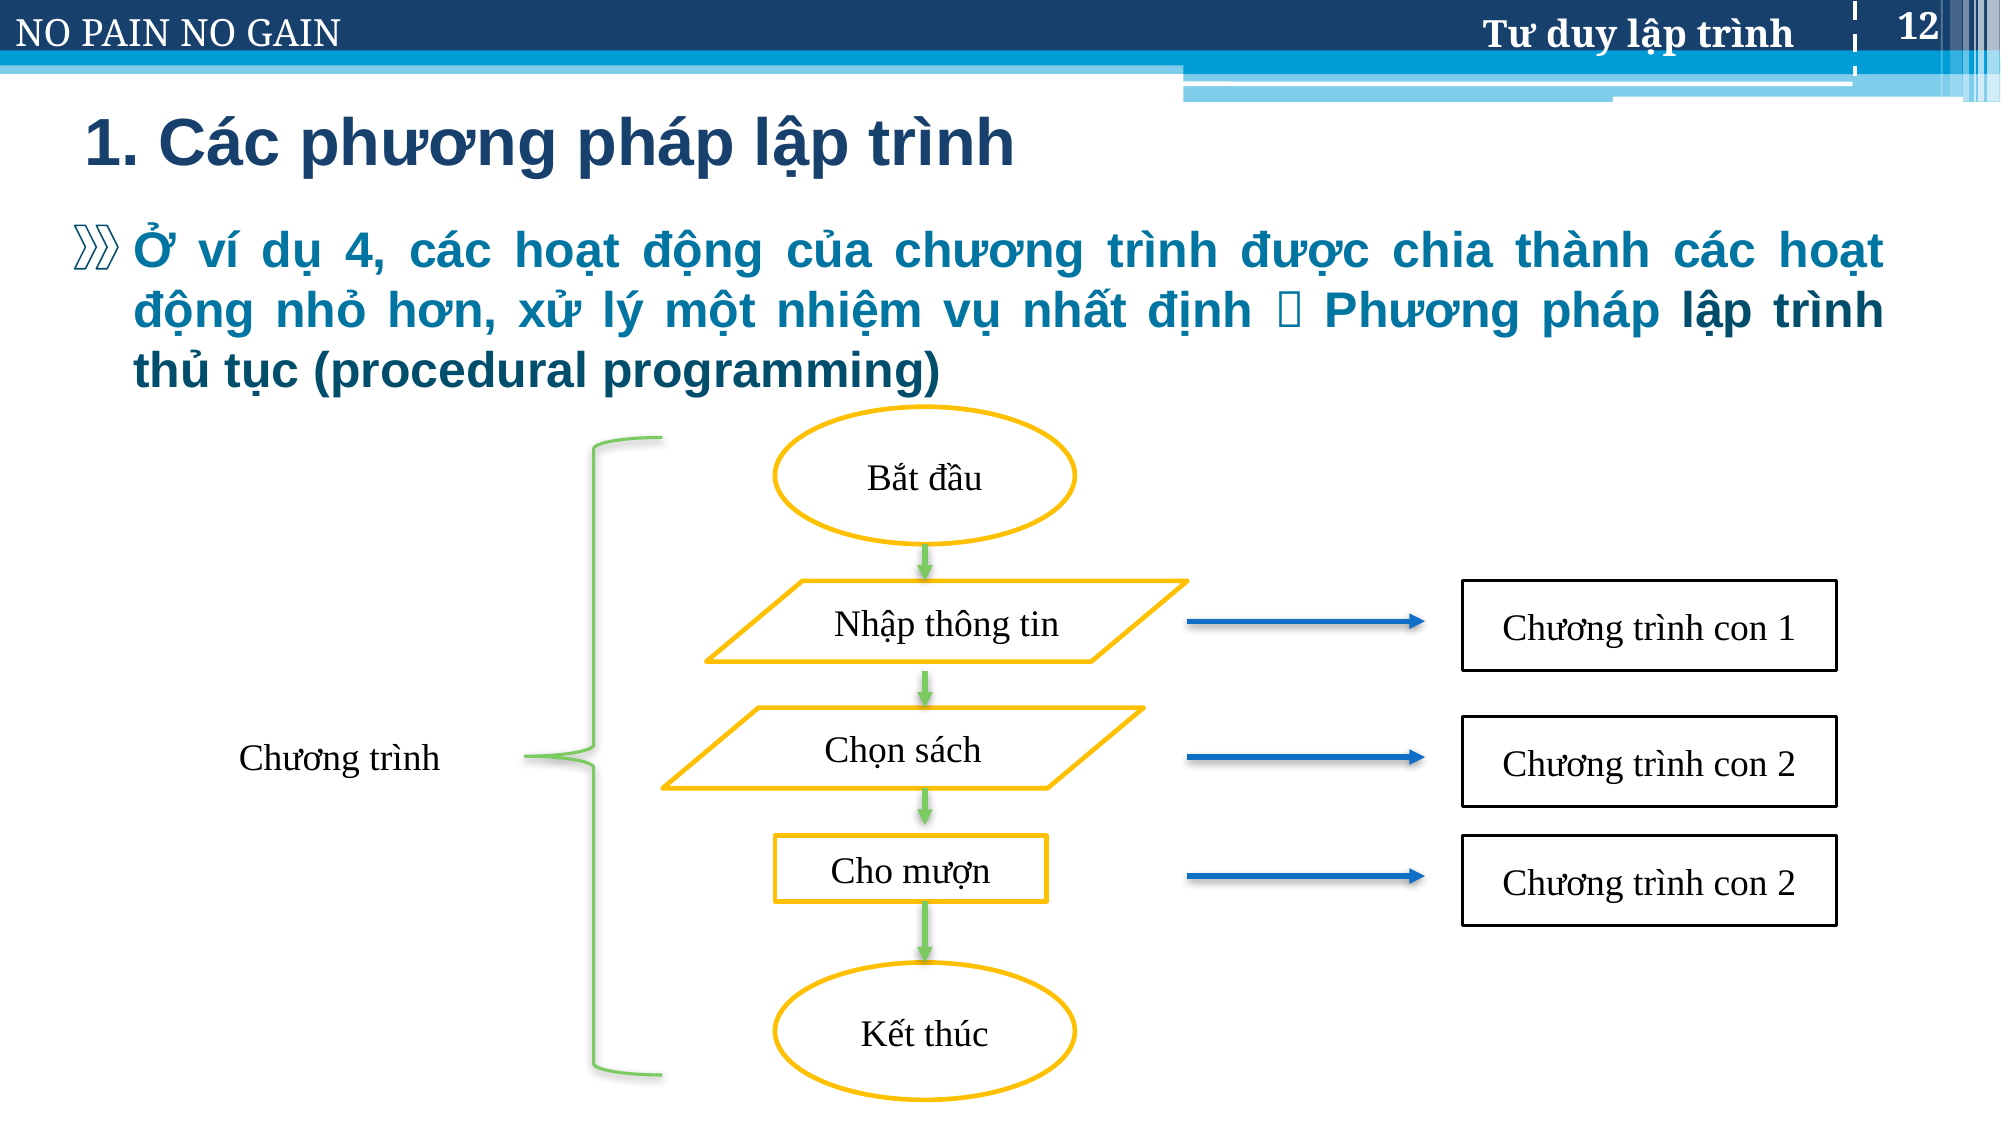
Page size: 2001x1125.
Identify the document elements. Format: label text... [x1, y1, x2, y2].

text_box Cho mượn [774, 835, 1047, 902]
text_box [74, 202, 1901, 438]
text_box Chương trình con 1 [1462, 580, 1837, 671]
text_box Chọn sách [668, 707, 1144, 789]
slide_number 12 [1833, 0, 1955, 61]
title 1. Các phương pháp lập trình [69, 74, 1837, 203]
text_box Kết thúc [774, 962, 1075, 1100]
text_box [524, 449, 663, 1075]
text_box Chương trình con 2 [1462, 716, 1837, 807]
text_box Chương trình con 2 [1462, 835, 1837, 926]
text_box Bắt đầu [774, 449, 1075, 545]
text_box Chương trình [223, 725, 482, 786]
text_box Nhập thông tin [706, 580, 1188, 662]
